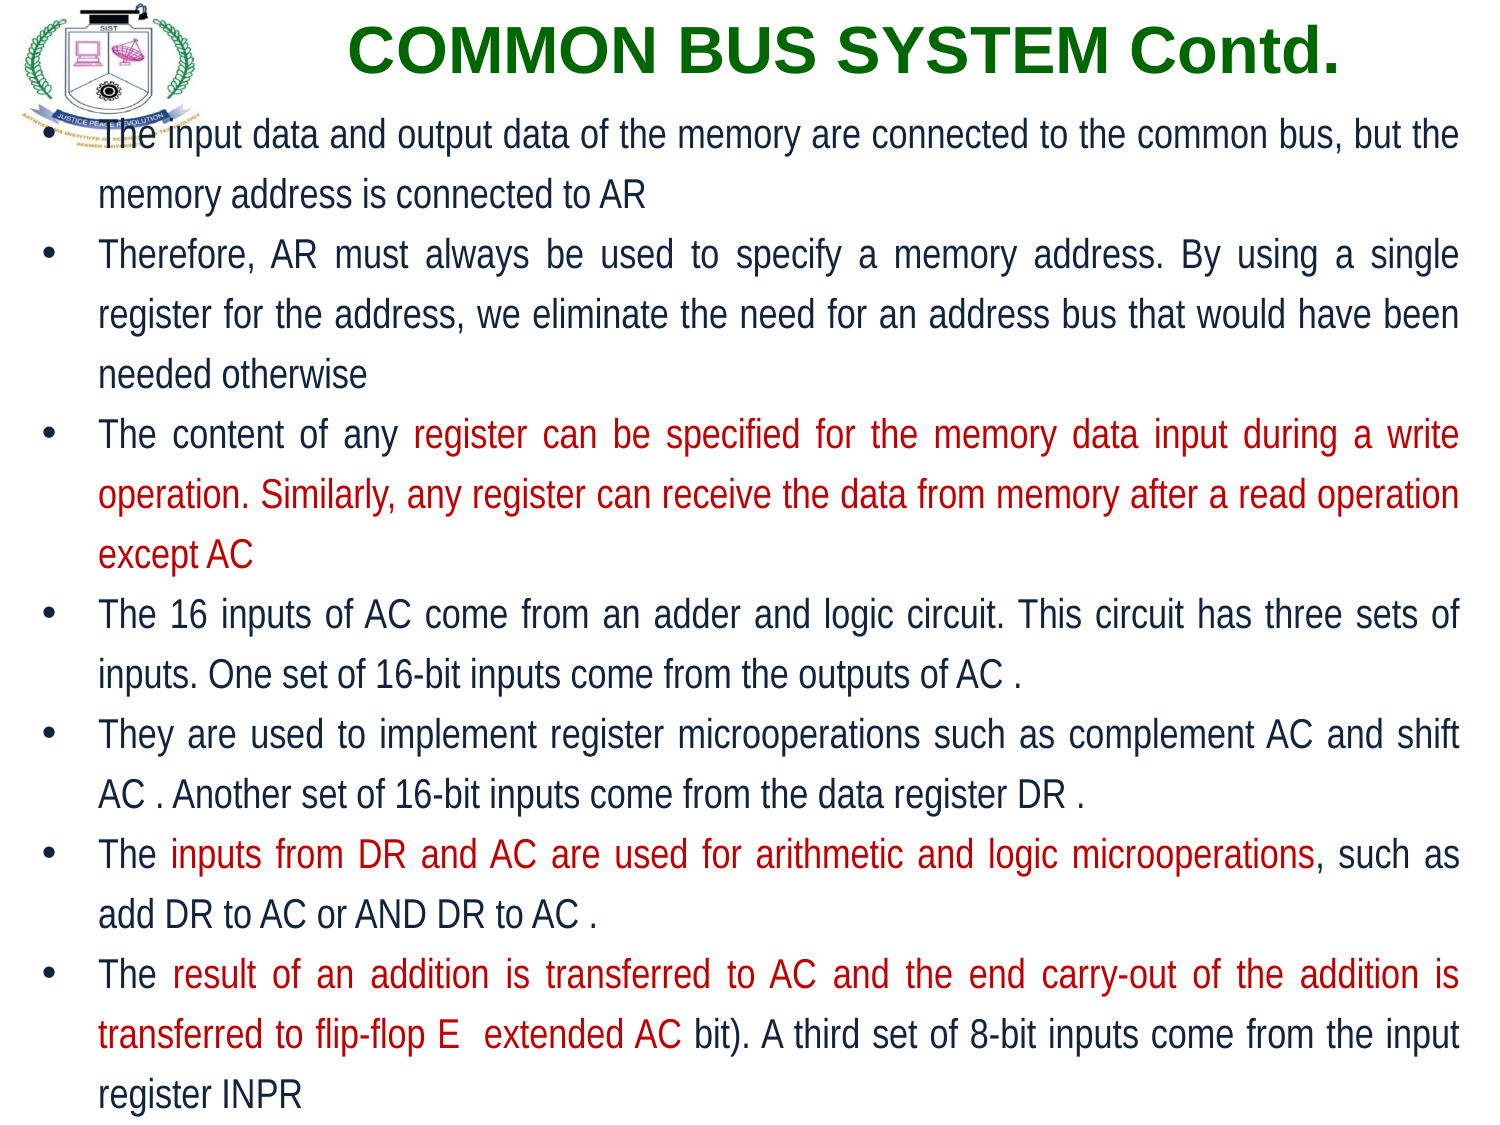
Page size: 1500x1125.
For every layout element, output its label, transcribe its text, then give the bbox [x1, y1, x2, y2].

text_box COMMON BUS SYSTEM Contd. [193, 0, 1494, 95]
text_box The input data and output data of the memory are connected to the common bus, but the memory address is connected to AR Therefore, AR must always be used to specify a memory address. By using a single register for the address, we eliminate the need for an address bus that would have been needed otherwise The content of any register can be specified for the memory data input during a write operation. Similarly, any register can receive the data from memory after a read operation except AC The 16 inputs of AC come from an adder and logic circuit. This circuit has three sets of inputs. One set of 16-bit inputs come from the outputs of AC . They are used to implement register microoperations such as complement AC and shift AC . Another set of 16-bit inputs come from the data register DR . The inputs from DR and AC are used for arithmetic and logic microoperations, such as add DR to AC or AND DR to AC . The result of an addition is transferred to AC and the end carry-out of the addition is transferred to flip-flop E extended AC bit). A third set of 8-bit inputs come from the input register INPR [24, 89, 1475, 1125]
picture [0, 0, 193, 163]
